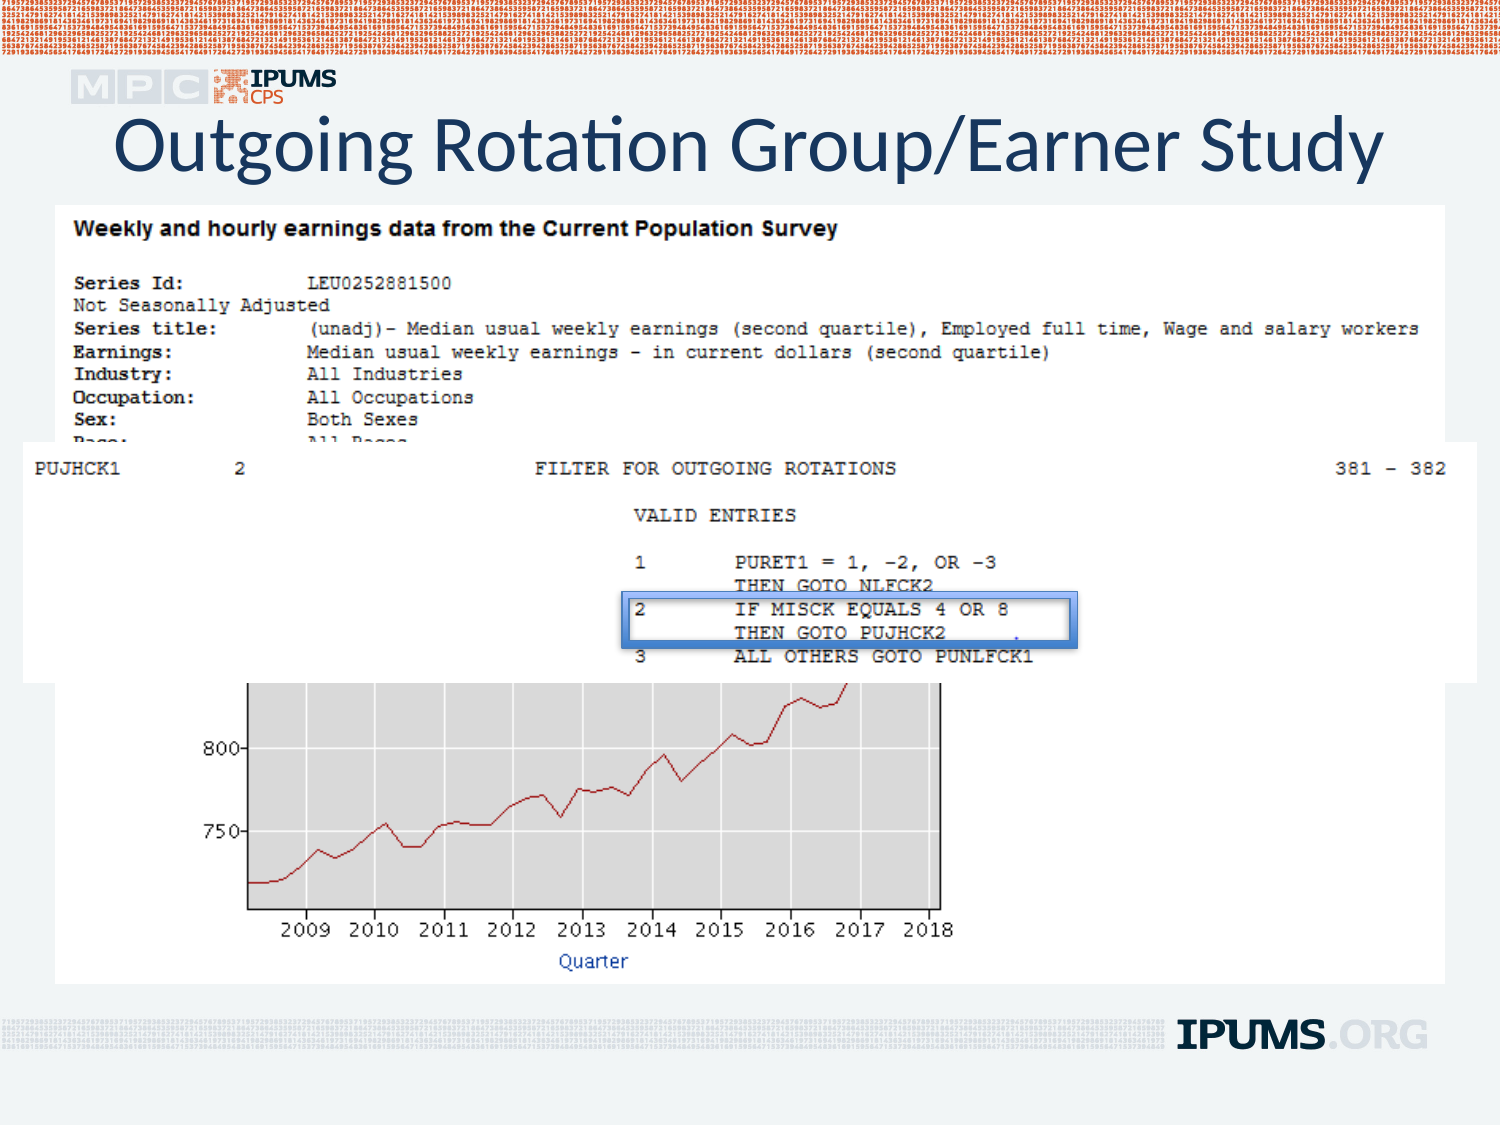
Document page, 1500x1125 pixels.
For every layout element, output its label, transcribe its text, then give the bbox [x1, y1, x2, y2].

picture [0, 0, 1500, 1125]
title Outgoing Rotation Group/Earner Study [75, 45, 1425, 204]
